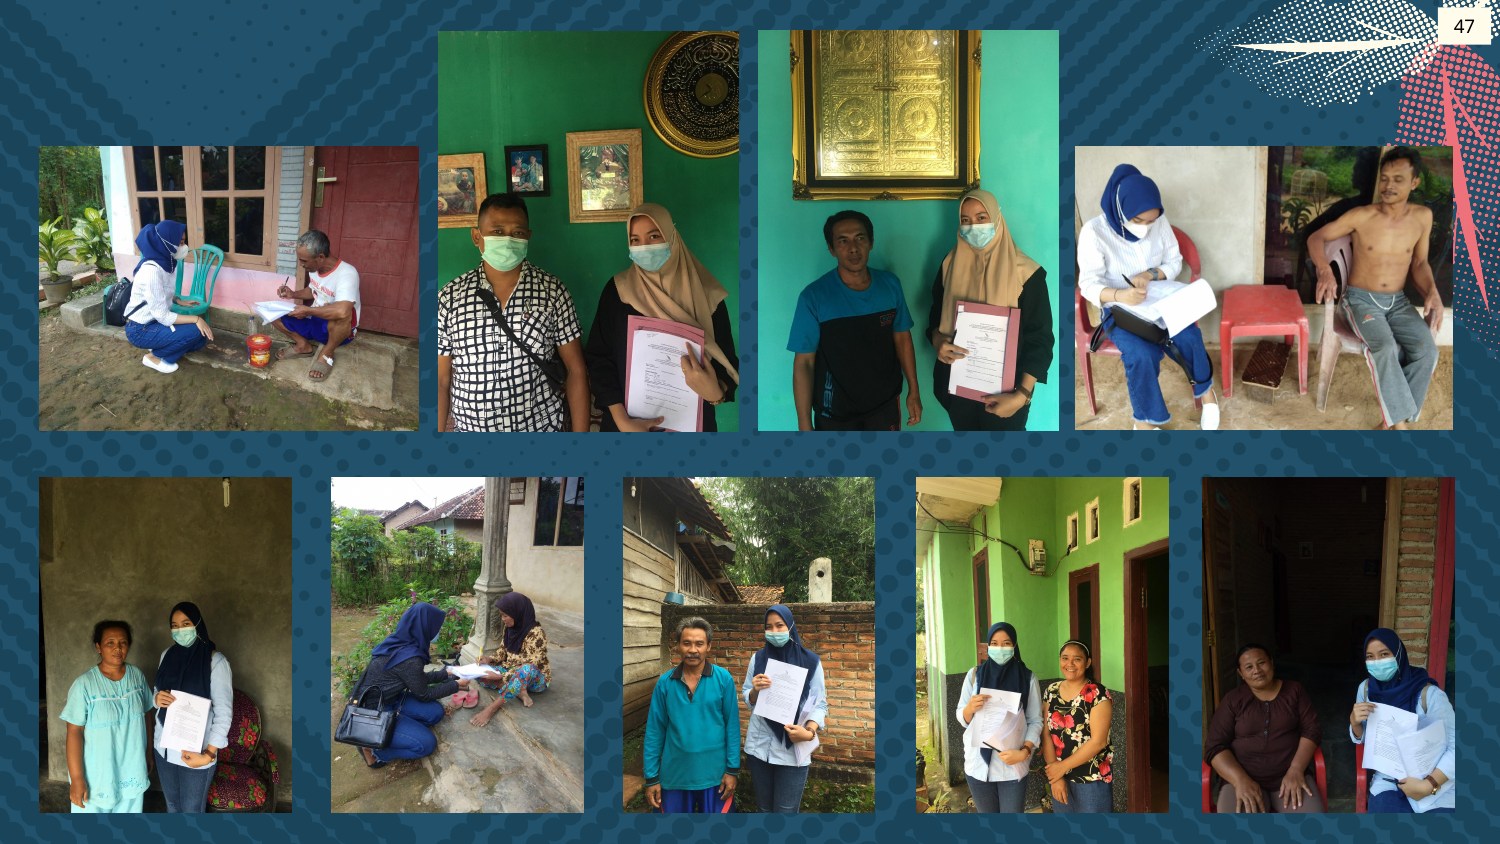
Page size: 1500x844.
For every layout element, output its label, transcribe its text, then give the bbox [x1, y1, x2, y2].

text_box 47 [1437, 7, 1492, 45]
picture [0, 0, 1500, 844]
